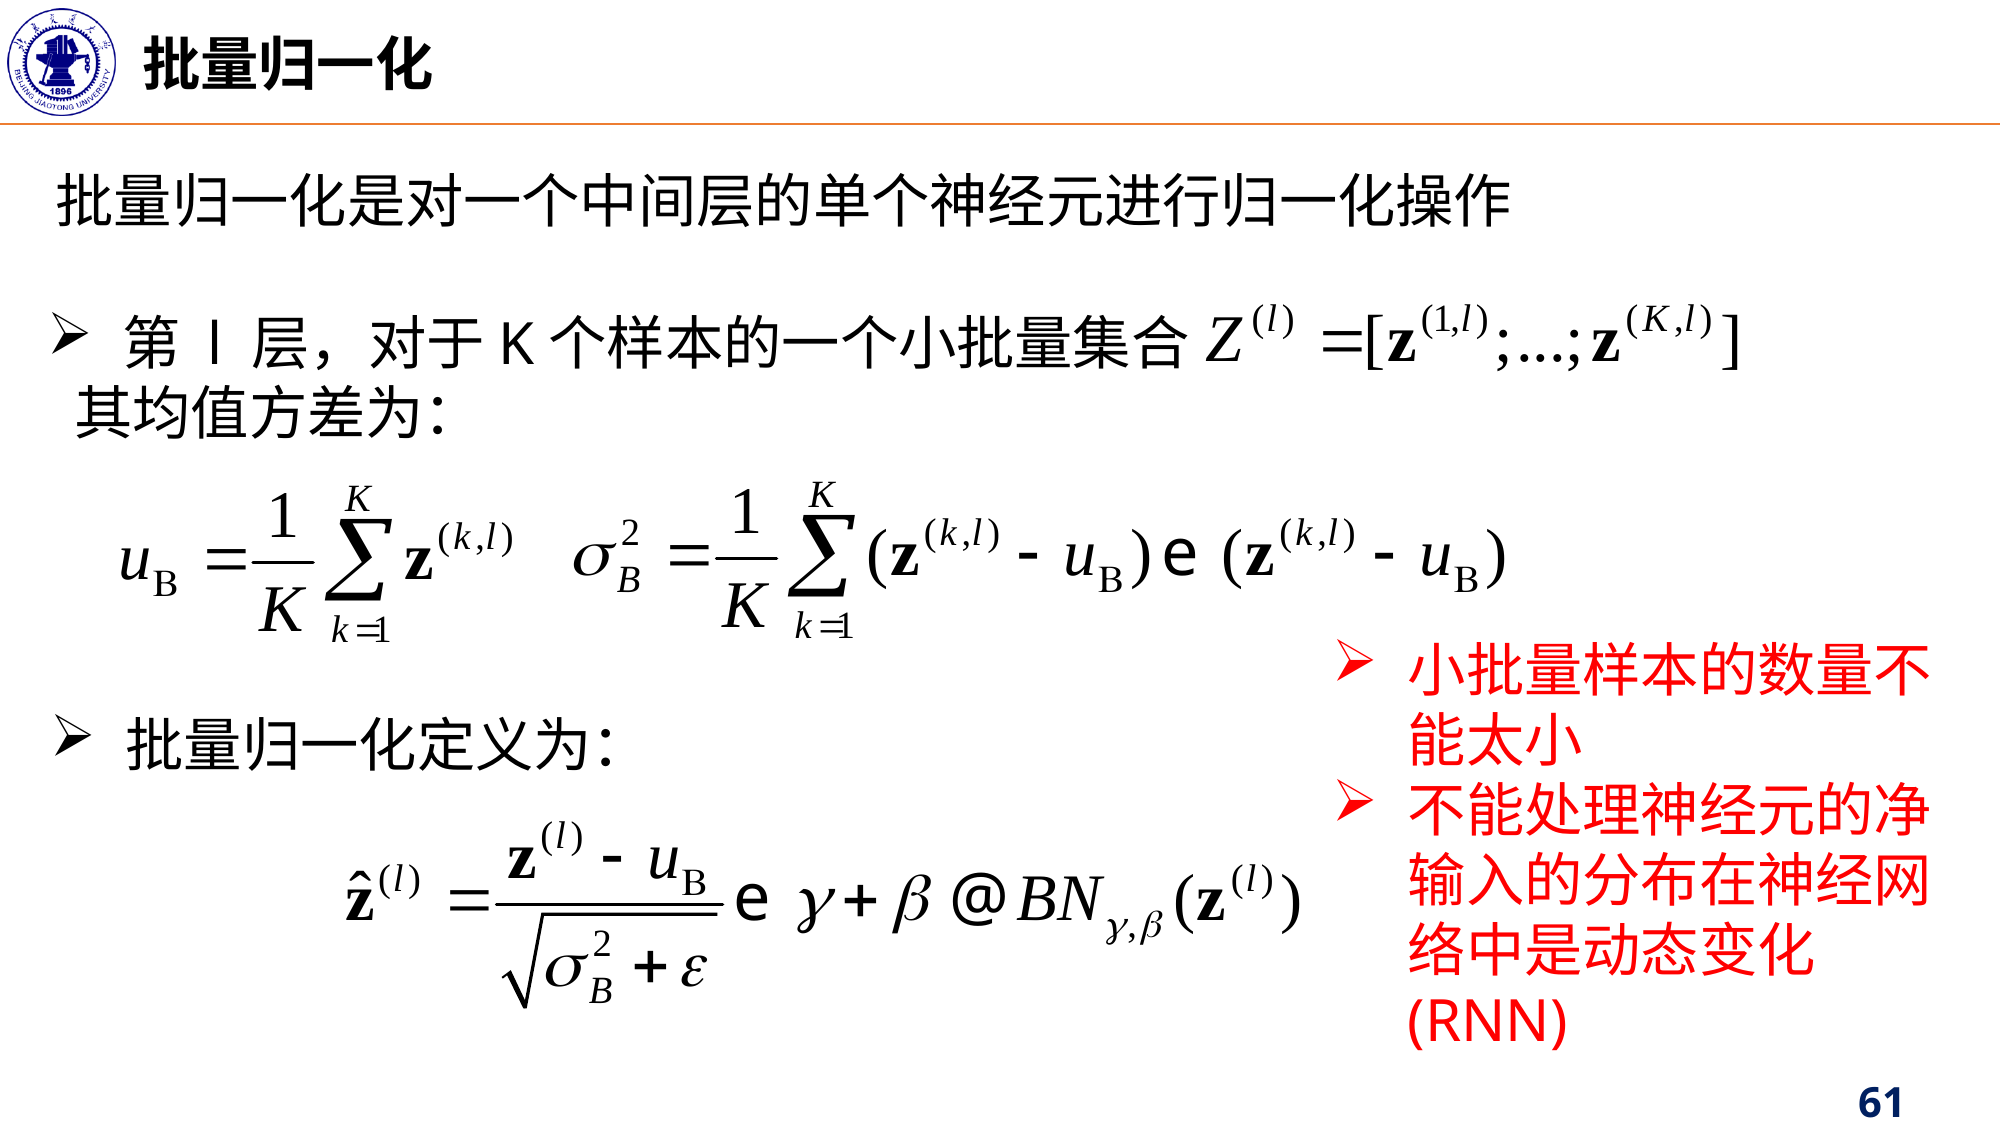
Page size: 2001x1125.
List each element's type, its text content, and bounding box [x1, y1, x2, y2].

text_box 小批量样本的数量不能太小 不能处理神经元的净输入的分布在神经网络中是动态变化(RNN) [1318, 625, 1968, 1061]
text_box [32, 700, 1316, 1021]
text_box 批量归一化是对一个中间层的单个神经元进行归一化操作 [40, 157, 1527, 288]
text_box 批量归一化 [127, 19, 1958, 105]
picture [7, 8, 116, 116]
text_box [32, 288, 1928, 657]
